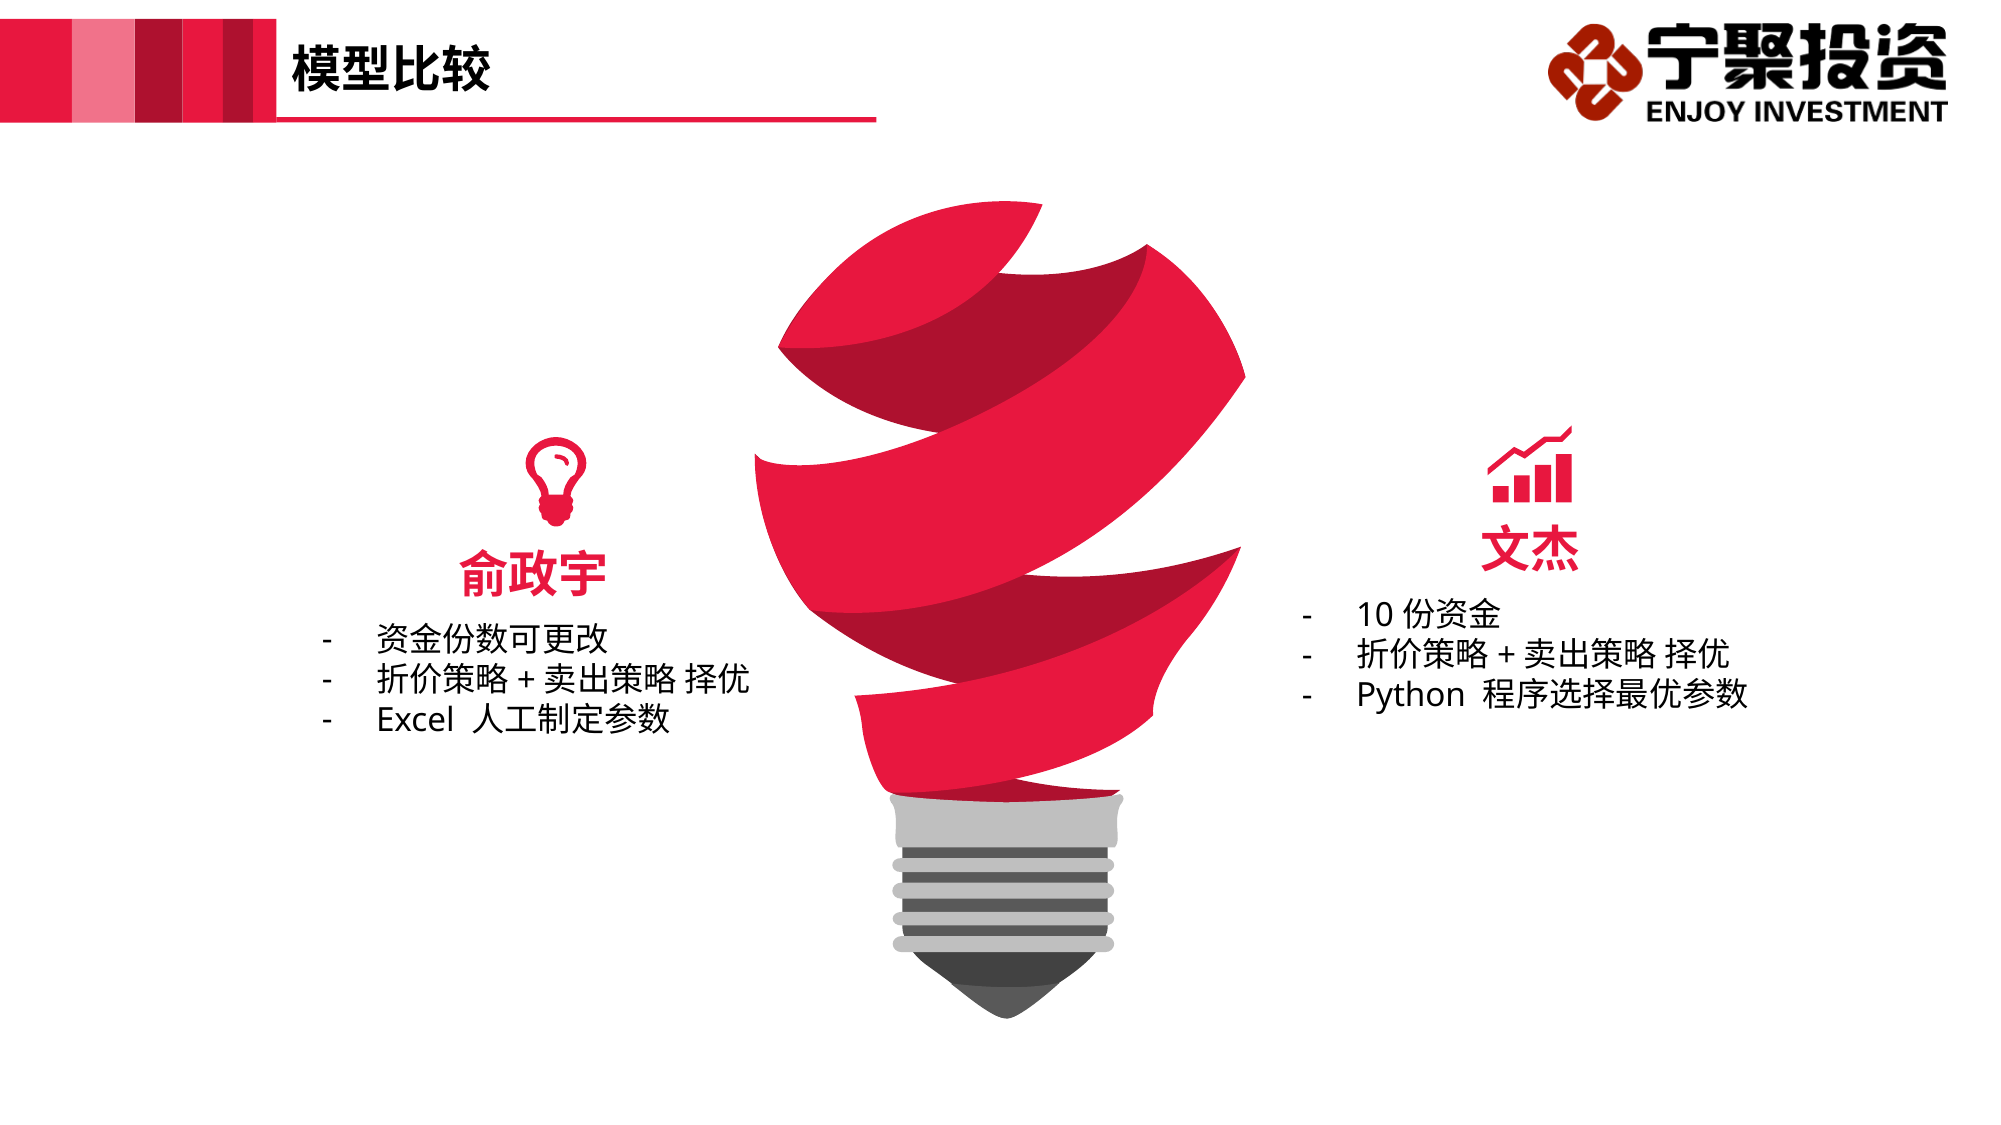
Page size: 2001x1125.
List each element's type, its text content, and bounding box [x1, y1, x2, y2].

text_box 俞政宇 [210, 542, 609, 603]
text_box [778, 201, 1043, 349]
text_box 资金份数可更改 折价策略+卖出策略 择优 Excel 人工制定参数 [286, 603, 779, 753]
text_box [854, 546, 1241, 792]
text_box [811, 547, 1239, 683]
text_box [525, 437, 587, 527]
text_box [754, 244, 1246, 613]
text_box 10份资金 折价策略+卖出策略 择优 Python 程序选择最优参数 [1266, 578, 1802, 729]
title 模型比较 [291, 46, 1021, 97]
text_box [1487, 425, 1572, 503]
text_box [886, 793, 1127, 1024]
text_box 文杰 [1480, 517, 1721, 578]
picture [1548, 22, 1950, 124]
text_box [778, 244, 1146, 433]
text_box [936, 779, 1121, 792]
